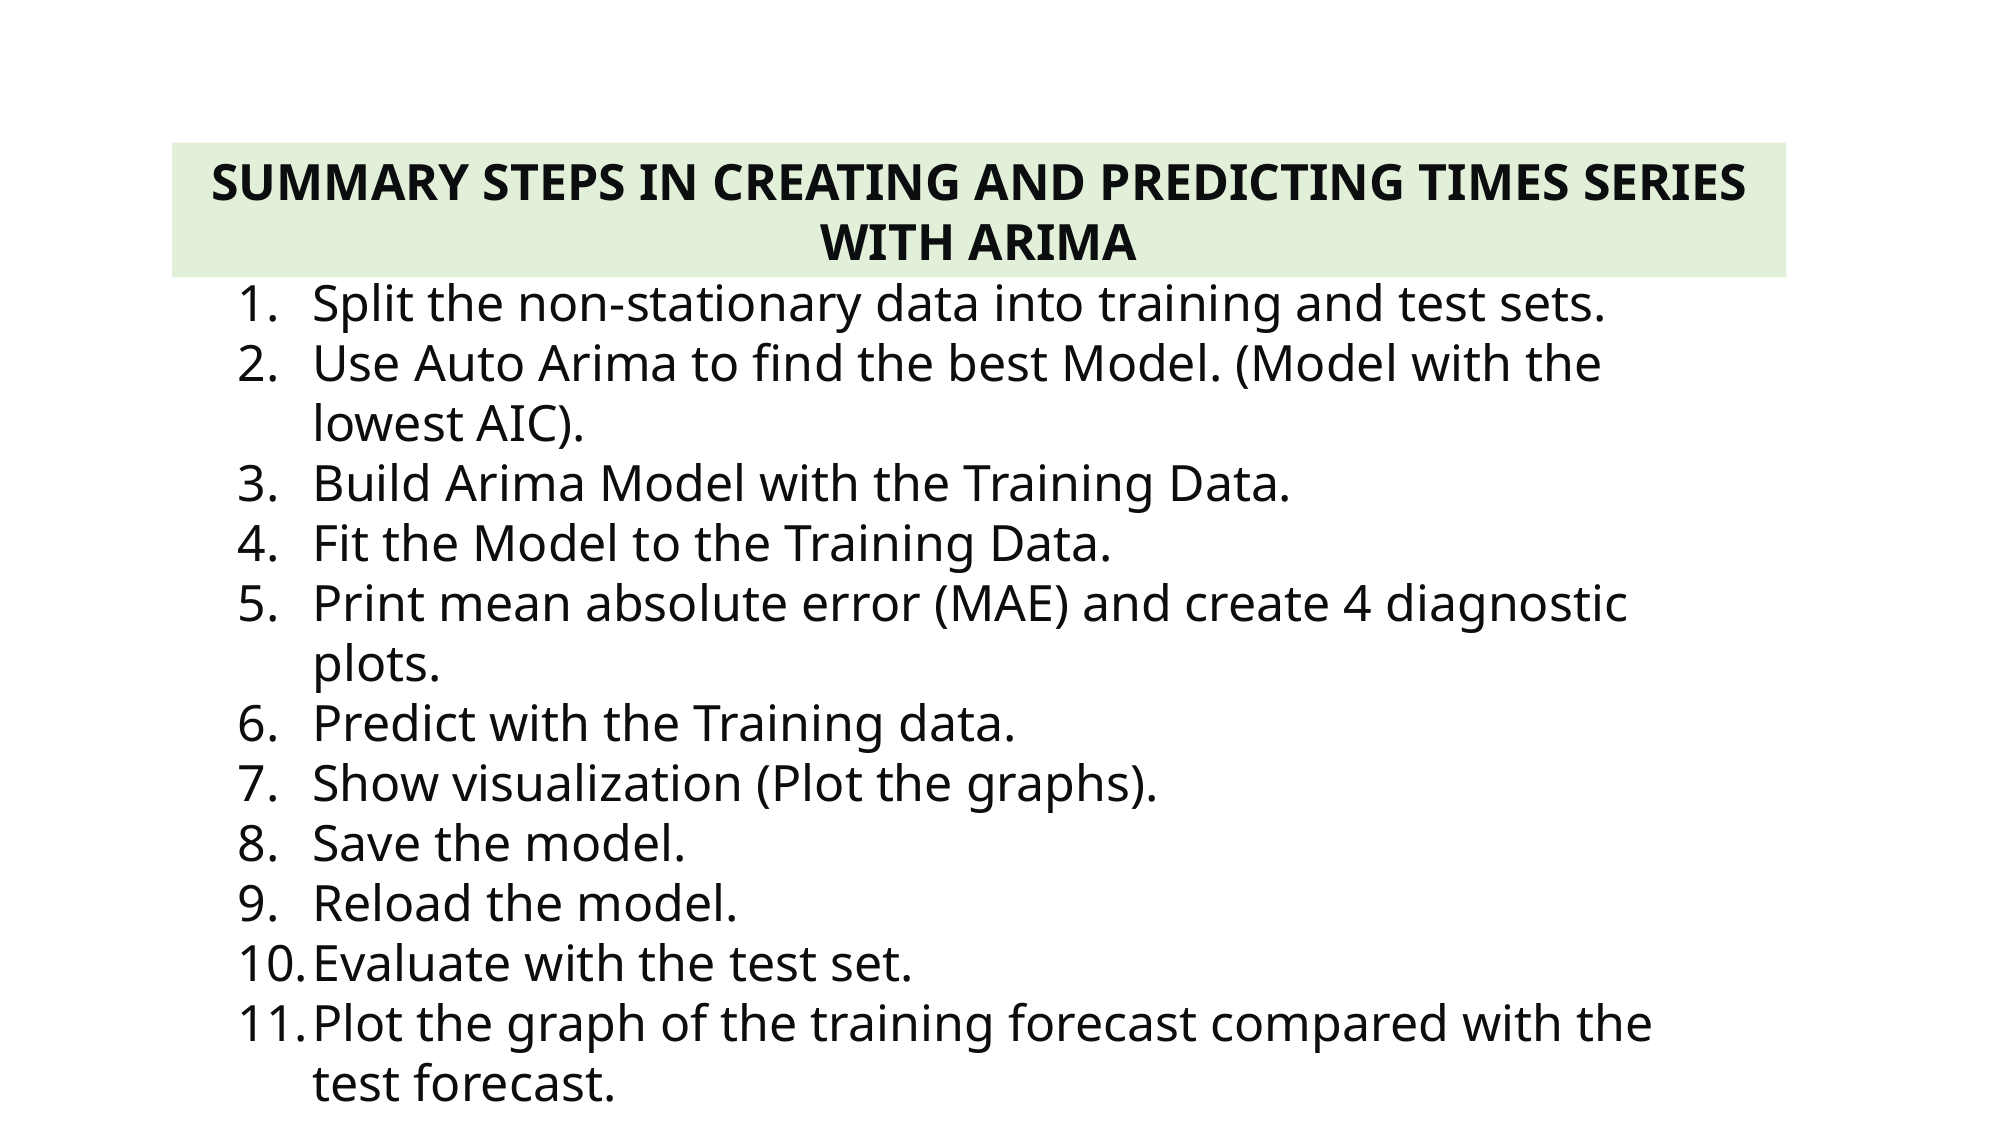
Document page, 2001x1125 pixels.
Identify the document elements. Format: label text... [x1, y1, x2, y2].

text_box SUMMARY STEPS IN CREATING AND PREDICTING TIMES SERIES WITH ARIMA [172, 142, 1787, 278]
text_box Split the non-stationary data into training and test sets. Use Auto Arima to find the best Model. (Model with the lowest AIC). Build Arima Model with the Training Data. Fit the Model to the Training Data. Print mean absolute error (MAE) and create 4 diagnostic plots. Predict with the Training data. Show visualization (Plot the graphs). Save the model. Reload the model. Evaluate with the test set. Plot the graph of the training forecast compared with the test forecast. [222, 264, 1736, 1125]
